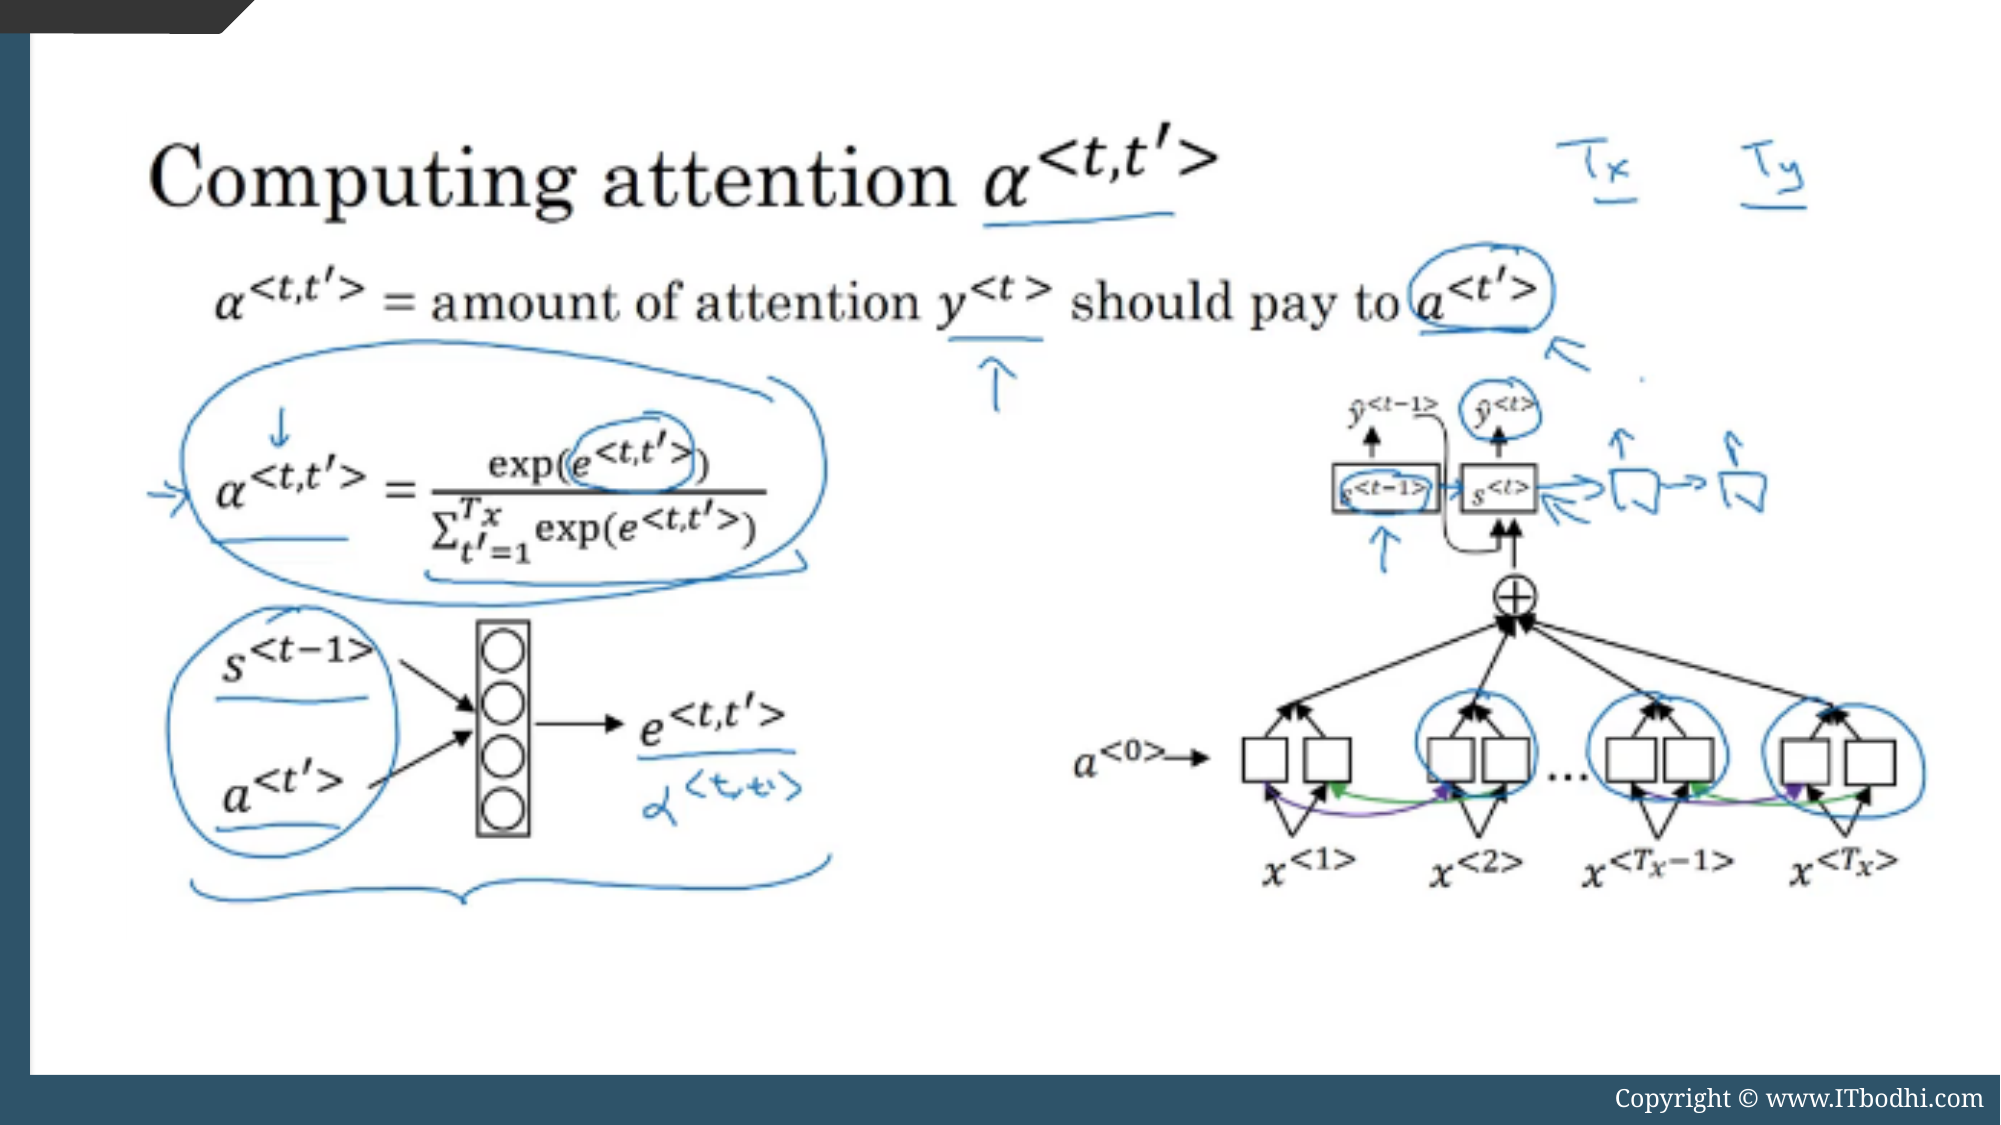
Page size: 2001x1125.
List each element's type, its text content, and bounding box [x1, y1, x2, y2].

picture [124, 112, 1955, 941]
text_box Copyright © www.ITbodhi.com [24, 1074, 2000, 1125]
